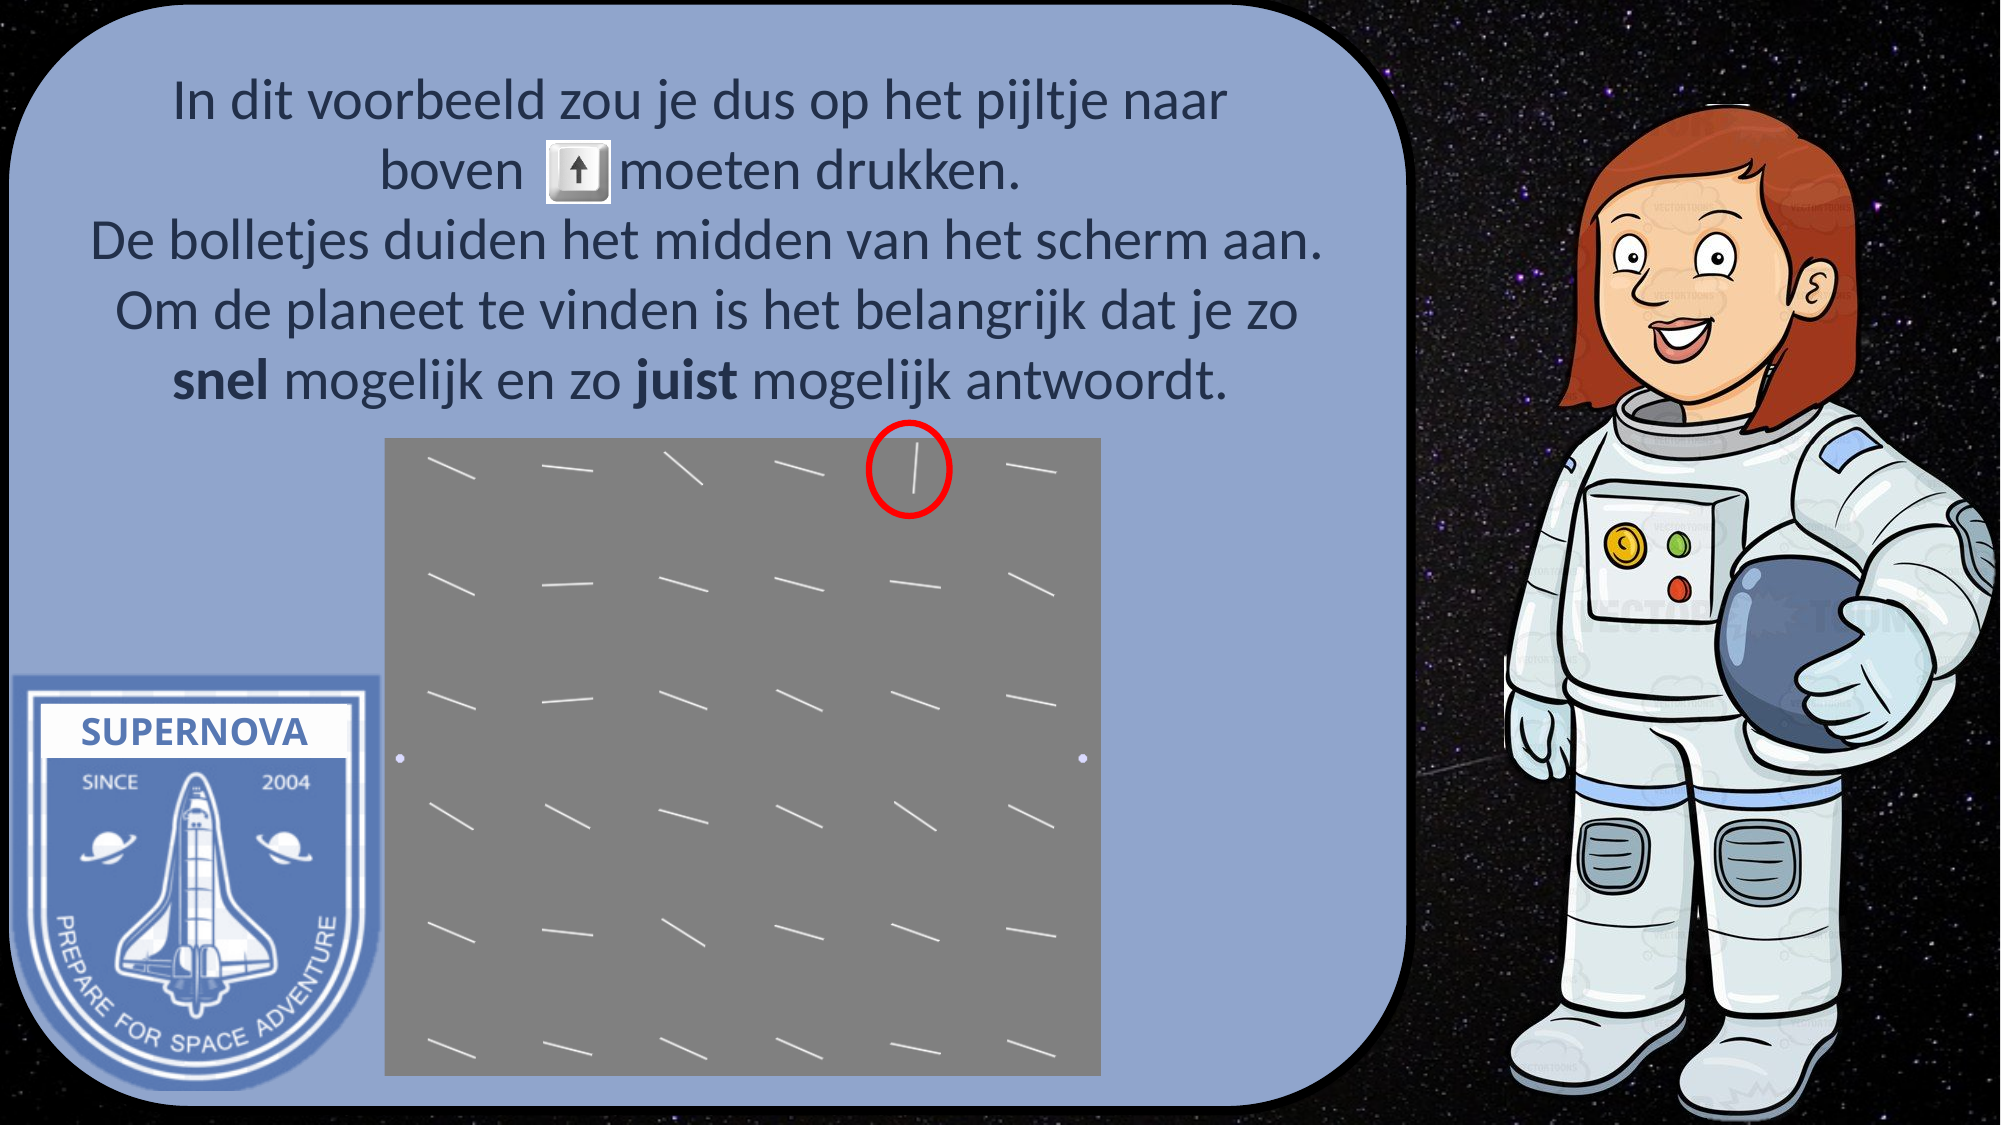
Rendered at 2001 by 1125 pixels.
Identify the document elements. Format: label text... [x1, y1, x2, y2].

picture [0, 0, 161, 654]
text_box [878, 421, 941, 438]
text_box In dit voorbeeld zou je dus op het pijltje naar boven moeten drukken. De bolletjes duiden het midden van het scherm aan. Om de planeet te vinden is het belangrijk dat je zo snel mogelijk en zo juist mogelijk antwoordt. [3, 0, 1412, 1112]
picture [546, 140, 611, 204]
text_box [0, 654, 404, 1091]
picture [0, 0, 2001, 1125]
picture [384, 438, 1101, 1076]
